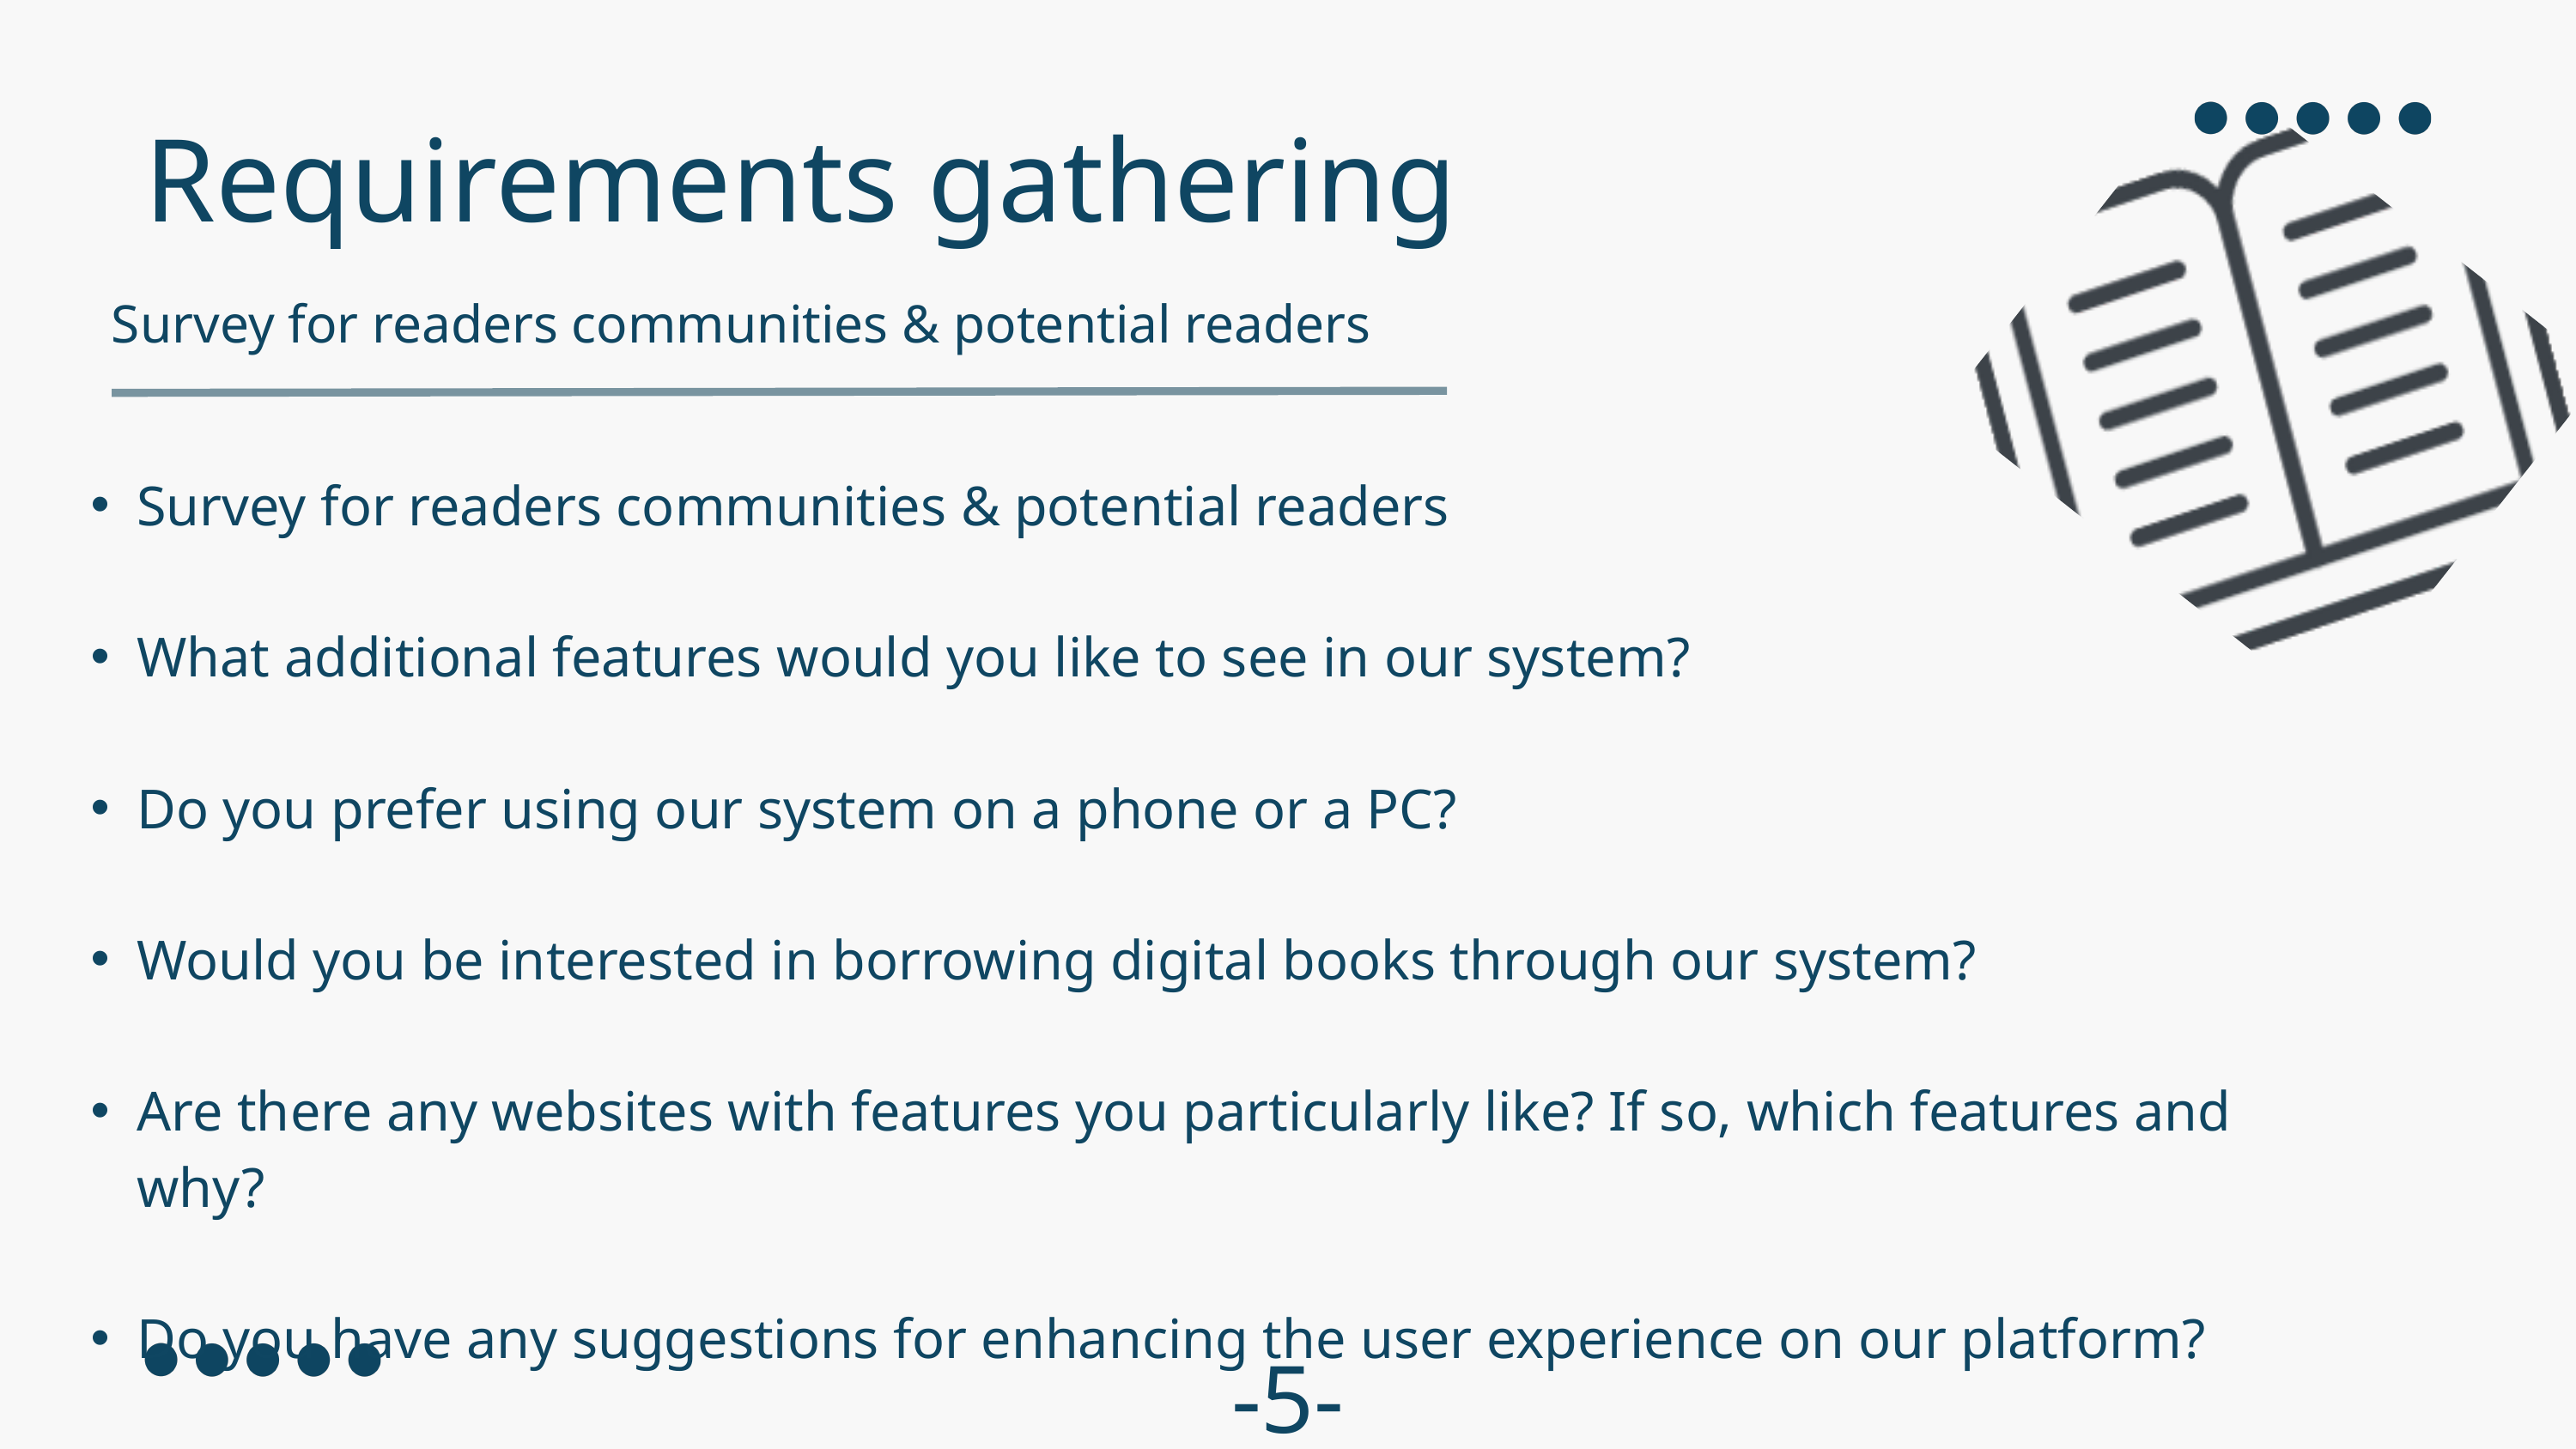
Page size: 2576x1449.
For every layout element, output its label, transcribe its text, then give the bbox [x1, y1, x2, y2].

text_box [144, 1370, 381, 1378]
text_box -5- [1172, 1321, 1404, 1449]
text_box Survey for readers communities & potential readers [112, 280, 1588, 427]
text_box [1943, 66, 2576, 716]
text_box [2257, 100, 2432, 136]
text_box Requirements gathering [144, 84, 2127, 405]
text_box Survey for readers communities & potential readers What additional features would you like to see in our system? Do you prefer using our system on a phone or a PC? Would you be interested in borrowing digital books through our system? Are there any websites with features you particularly like? If so, which features and why? Do you have any suggestions for enhancing the user experience on our platform? [45, 460, 2348, 1370]
